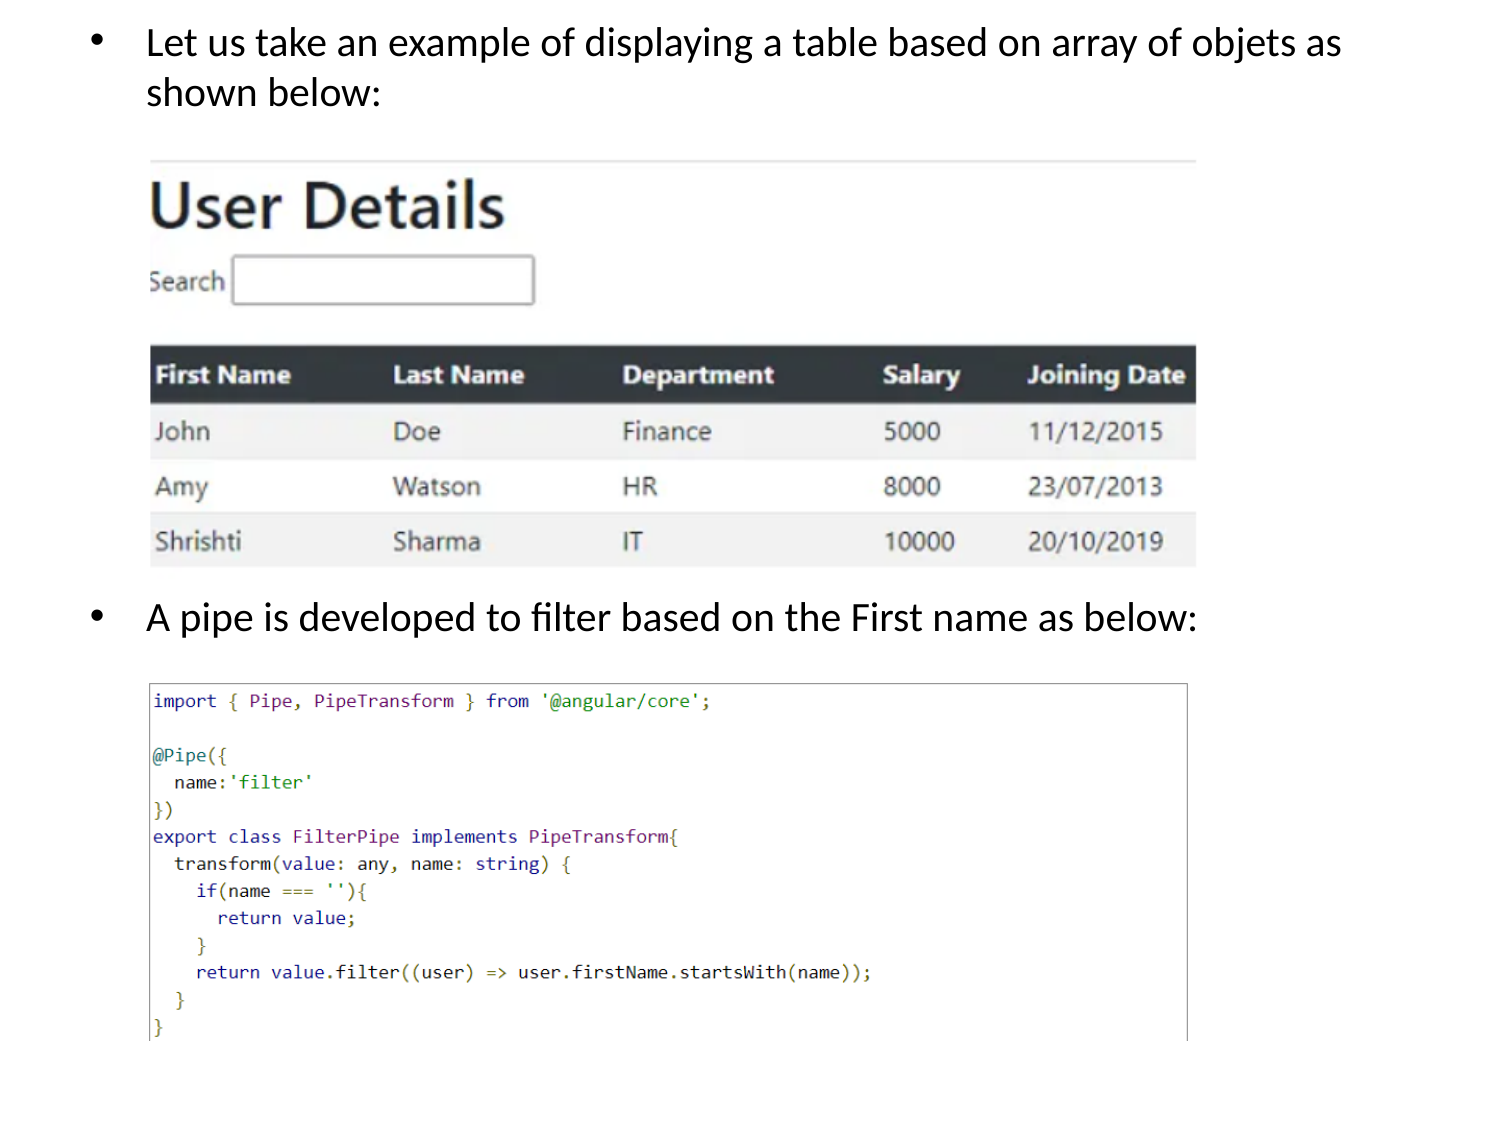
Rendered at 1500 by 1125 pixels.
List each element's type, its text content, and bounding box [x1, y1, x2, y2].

picture [135, 136, 1201, 583]
picture [145, 680, 1191, 1041]
list Let us take an example of displaying a table based on array of objets as shown below: A pipe is developed to filter based on the First name as below: [75, 7, 1425, 1005]
